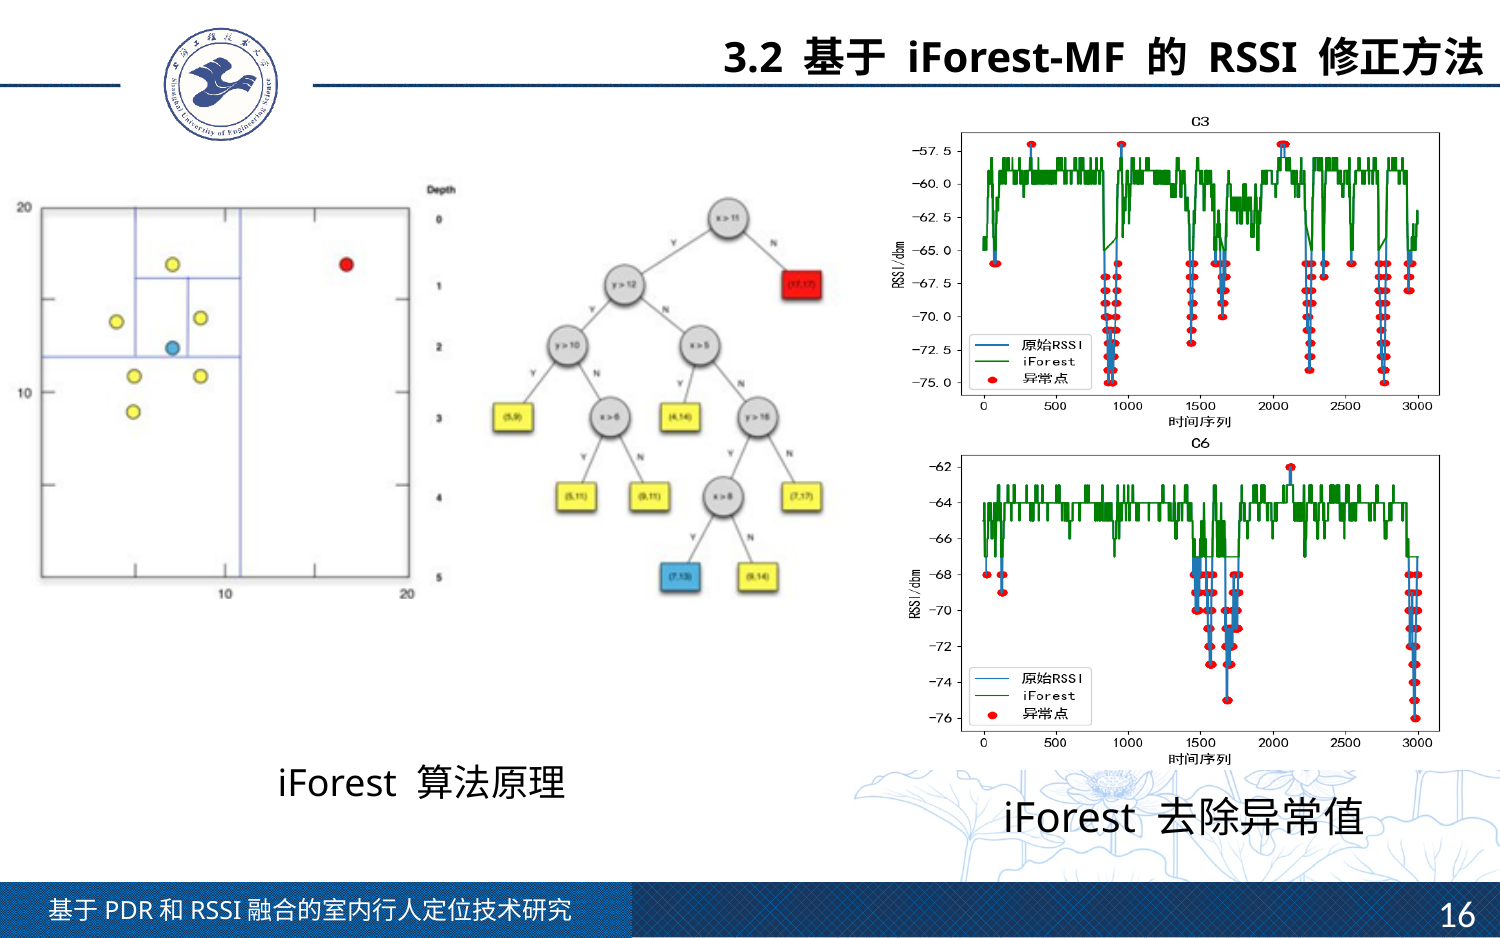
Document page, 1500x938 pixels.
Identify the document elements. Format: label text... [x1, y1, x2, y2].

picture [0, 0, 1500, 938]
text_box 3.2 基于 iForest-MF 的 RSSI 修正方法 [620, 23, 1500, 89]
slide_number 16 [1423, 882, 1495, 933]
text_box iForest 算法原理 [263, 740, 1129, 812]
text_box iForest 去除异常值 [988, 778, 1402, 849]
